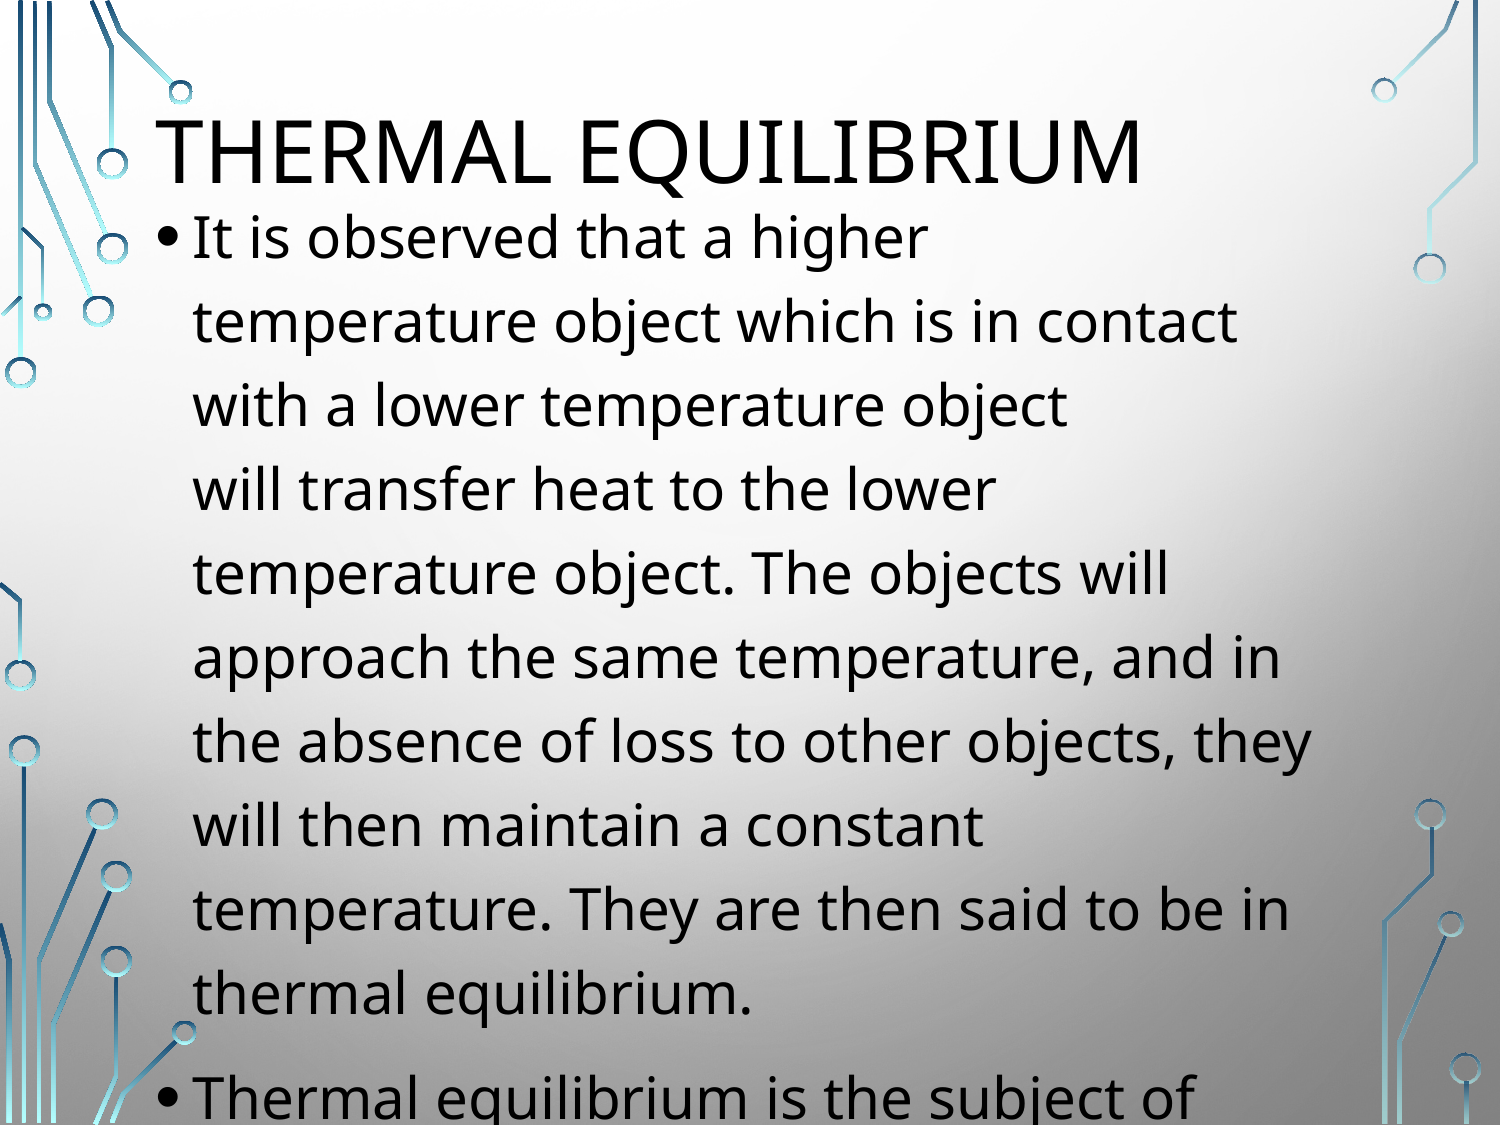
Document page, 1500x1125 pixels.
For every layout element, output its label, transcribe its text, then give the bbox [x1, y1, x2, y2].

list It is observed that a higher temperature object which is in contact with a lower temperature object will transfer heat to the lower temperature object. The objects will approach the same temperature, and in the absence of loss to other objects, they will then maintain a constant temperature. They are then said to be in thermal equilibrium. Thermal equilibrium is the subject of the ”Zeroth Law of Thermodynamics”. [140, 178, 1360, 760]
title Thermal Equilibrium [140, 33, 1360, 178]
